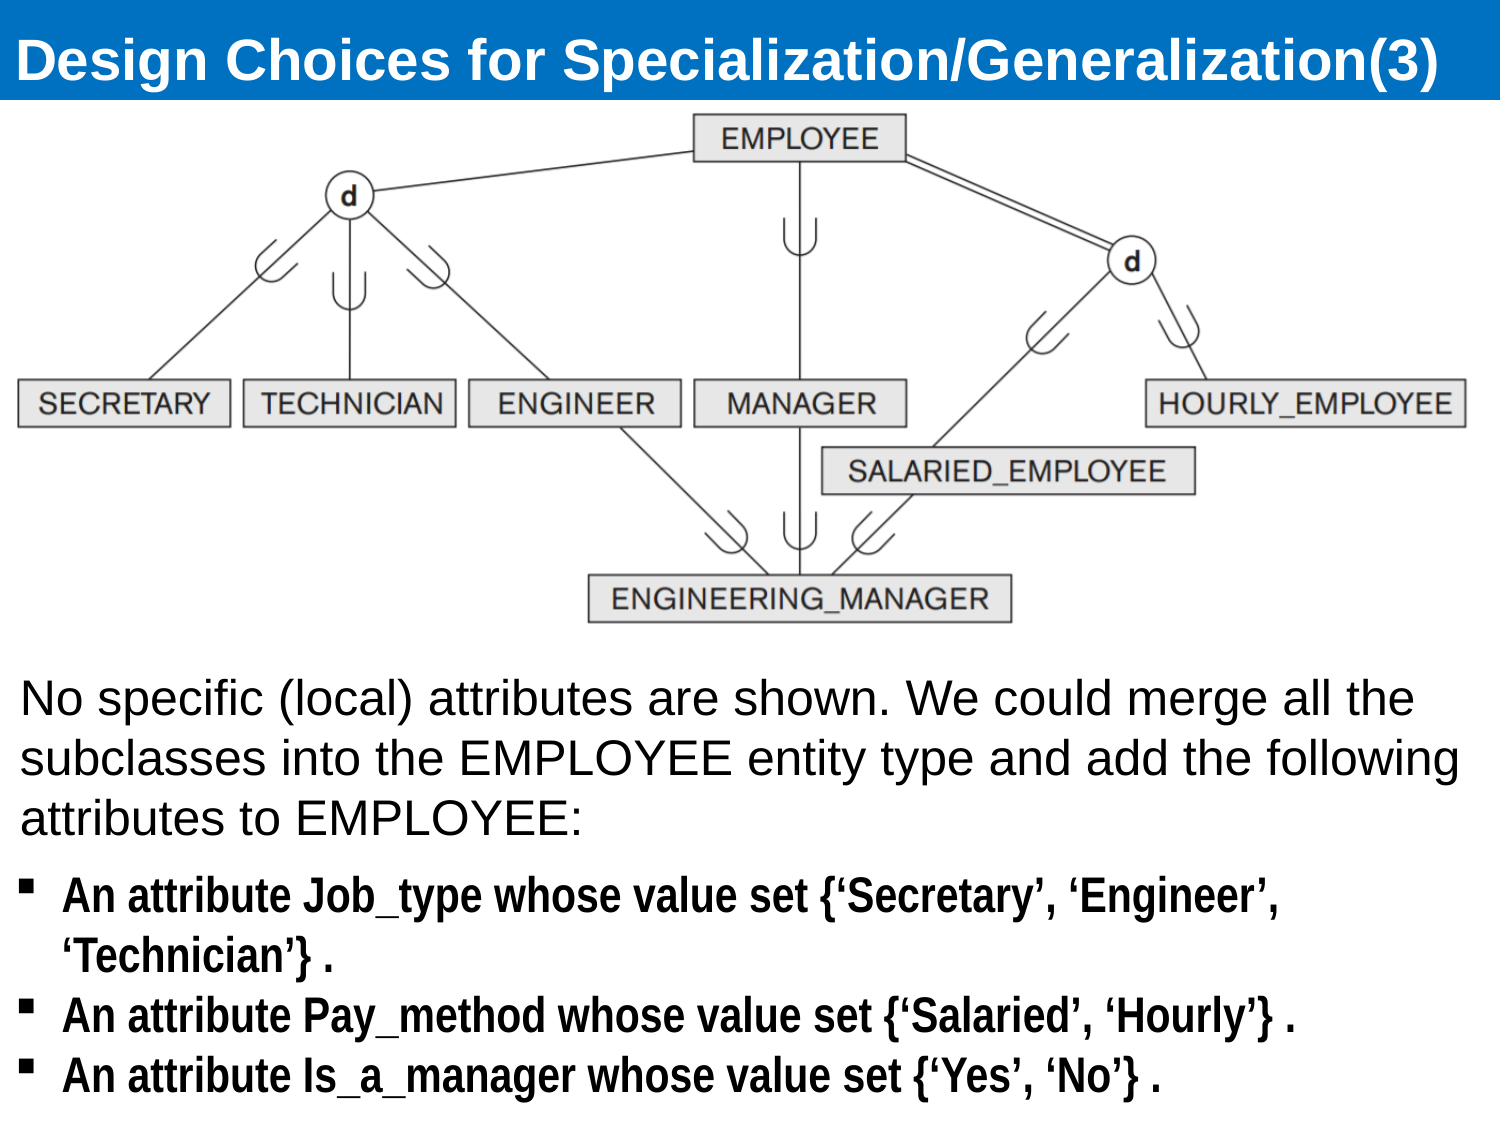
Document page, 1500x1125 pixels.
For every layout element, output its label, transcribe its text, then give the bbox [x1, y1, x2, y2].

text_box No specific (local) attributes are shown. We could merge all the subclasses into the EMPLOYEE entity type and add the following attributes to EMPLOYEE: [5, 658, 1500, 853]
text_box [4, 101, 1481, 635]
title Design Choices for Specialization/Generalization(3) [0, 0, 1500, 100]
text_box An attribute Job_type whose value set {‘Secretary’, ‘Engineer’, ‘Technician’} . An attribute Pay_method whose value set {‘Salaried’, ‘Hourly’} . An attribute Is_a_manager whose value set {‘Yes’, ‘No’} . [0, 854, 1500, 1110]
